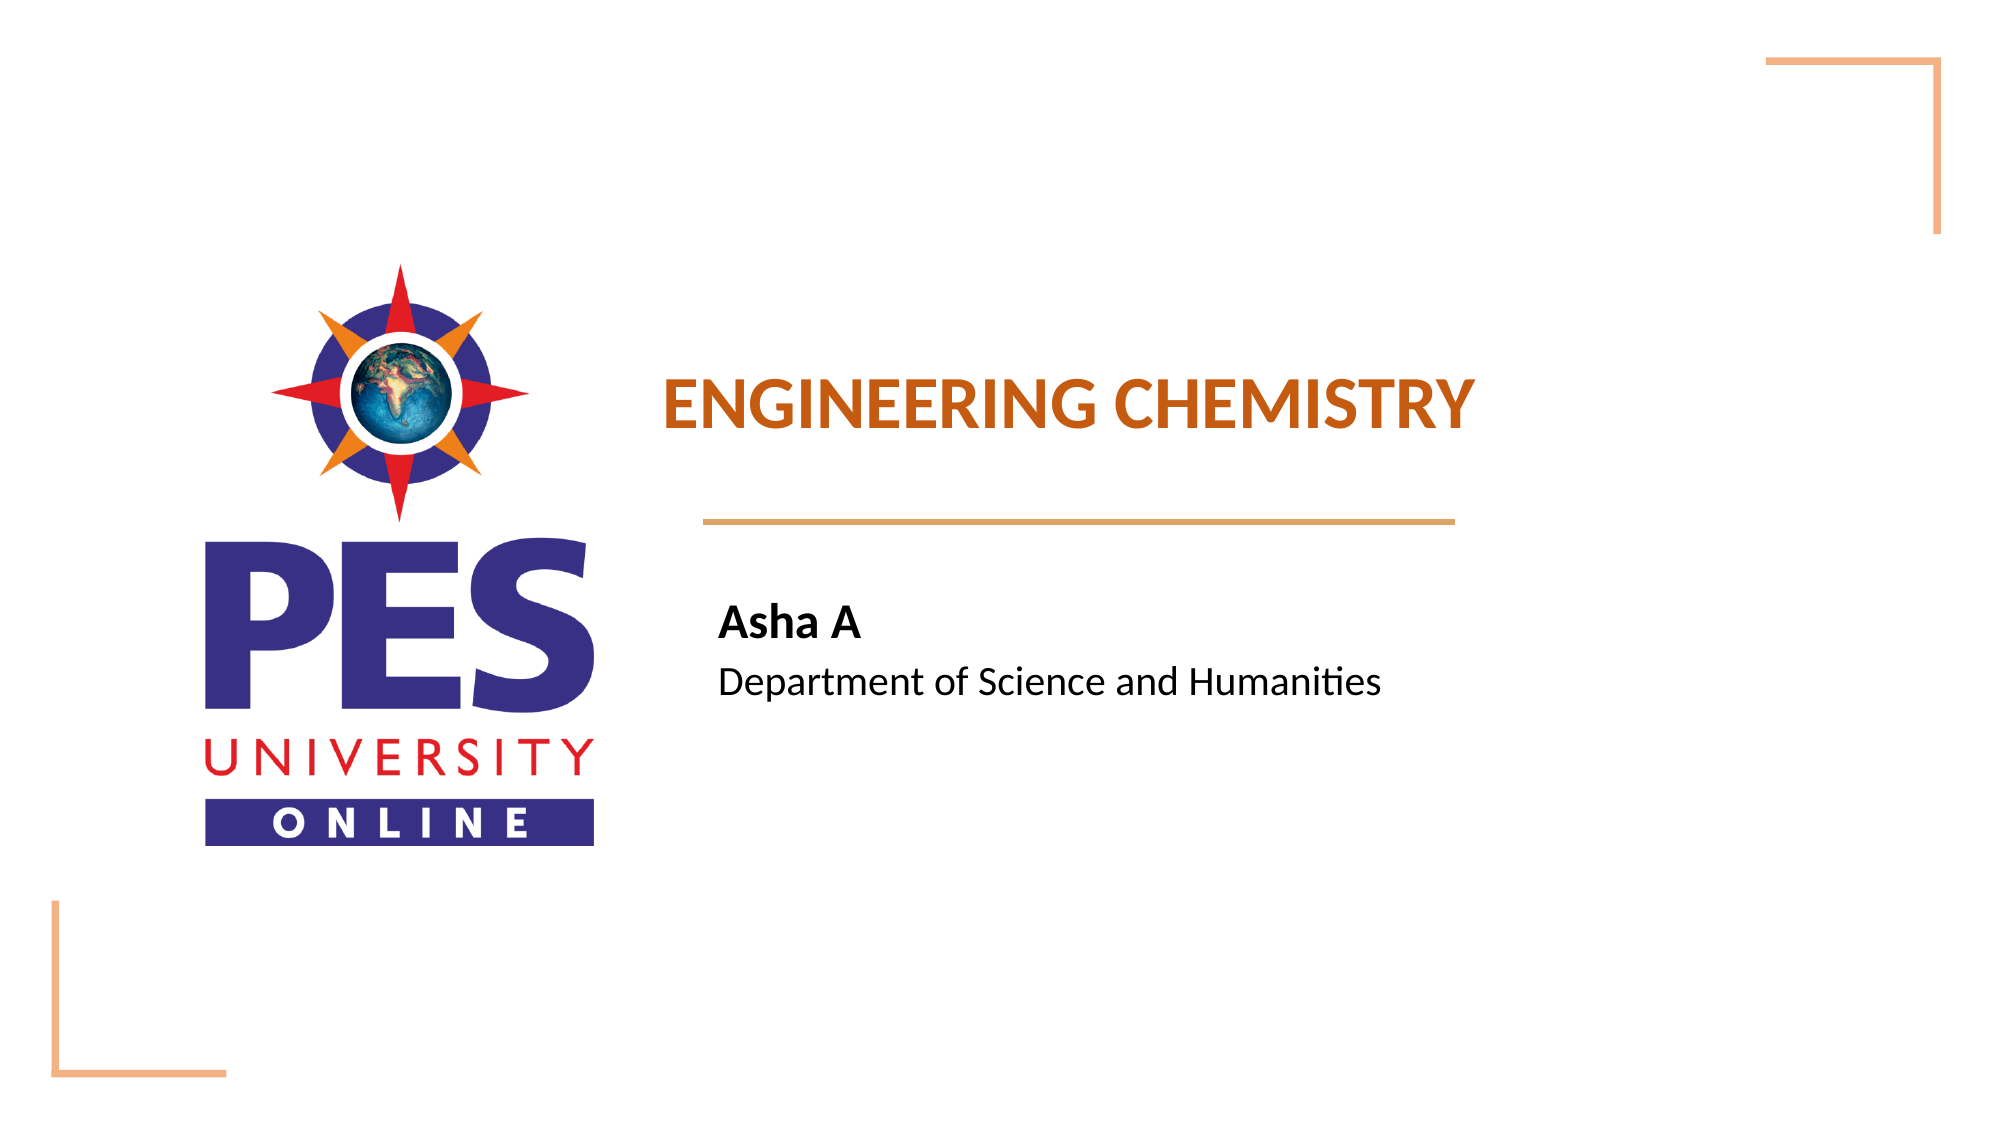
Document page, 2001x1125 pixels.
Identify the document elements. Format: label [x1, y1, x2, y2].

text_box [51, 57, 1941, 1078]
picture [205, 263, 594, 846]
